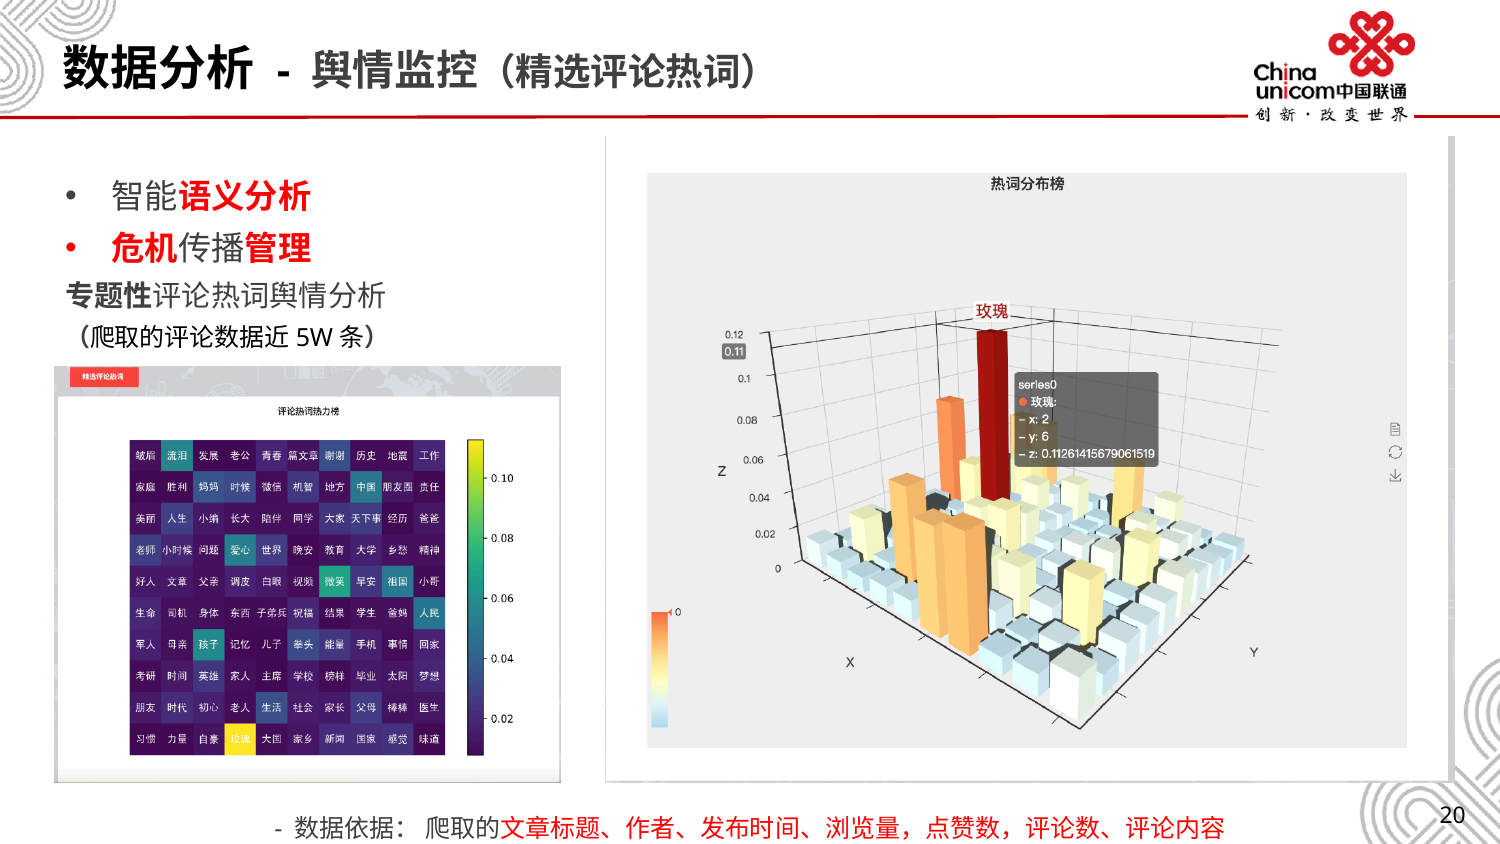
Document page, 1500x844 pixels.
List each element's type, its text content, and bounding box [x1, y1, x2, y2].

picture [54, 366, 561, 783]
title 数据分析 - 舆情监控（精选评论热词） [47, 31, 1163, 109]
picture [1254, 11, 1415, 122]
text_box 智能语义分析 危机传播管理 专题性评论热词舆情分析 （爬取的评论数据近5W条） [47, 157, 605, 403]
picture [605, 136, 1500, 844]
text_box - 数据依据： 爬取的文章标题、作者、发布时间、浏览量，点赞数，评论数、评论内容 [259, 804, 1241, 844]
slide_number 20 [1338, 788, 1482, 844]
picture [0, 0, 116, 114]
